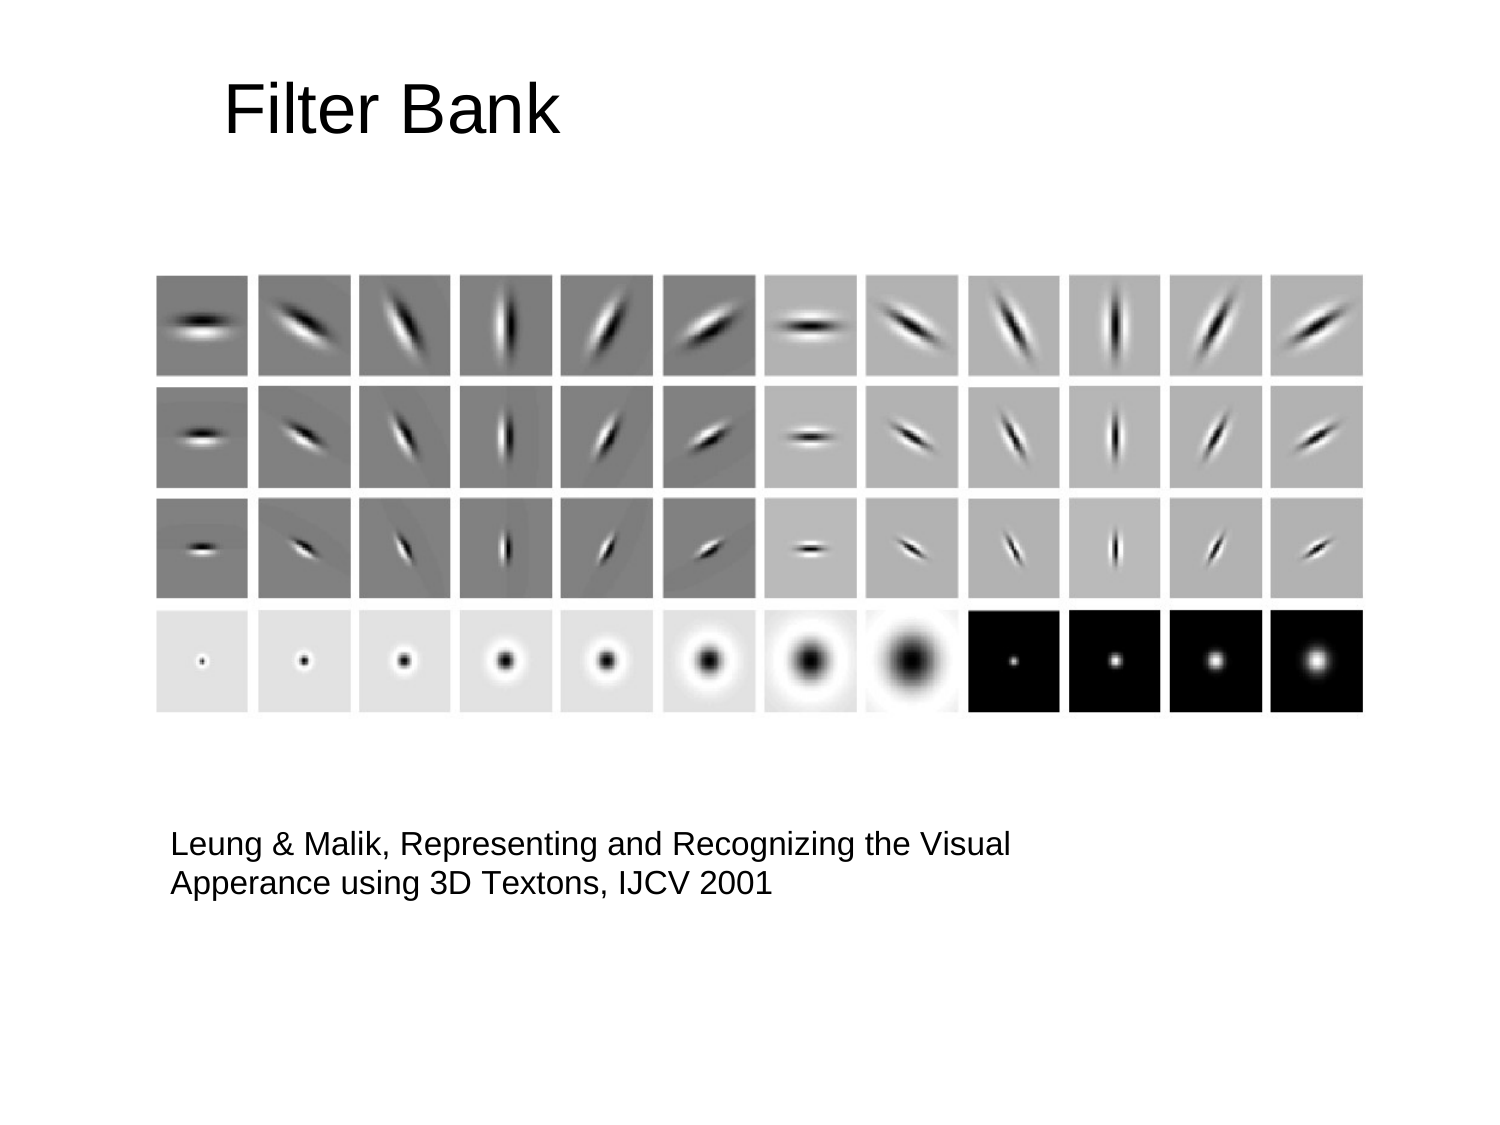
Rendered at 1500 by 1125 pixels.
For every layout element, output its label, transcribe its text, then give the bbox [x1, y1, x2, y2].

text_box [147, 264, 1375, 719]
text_box Leung & Malik, Representing and Recognizing the Visual Apperance using 3D Textons, IJCV 2001 [168, 822, 1032, 901]
title Filter Bank [123, 11, 1399, 200]
